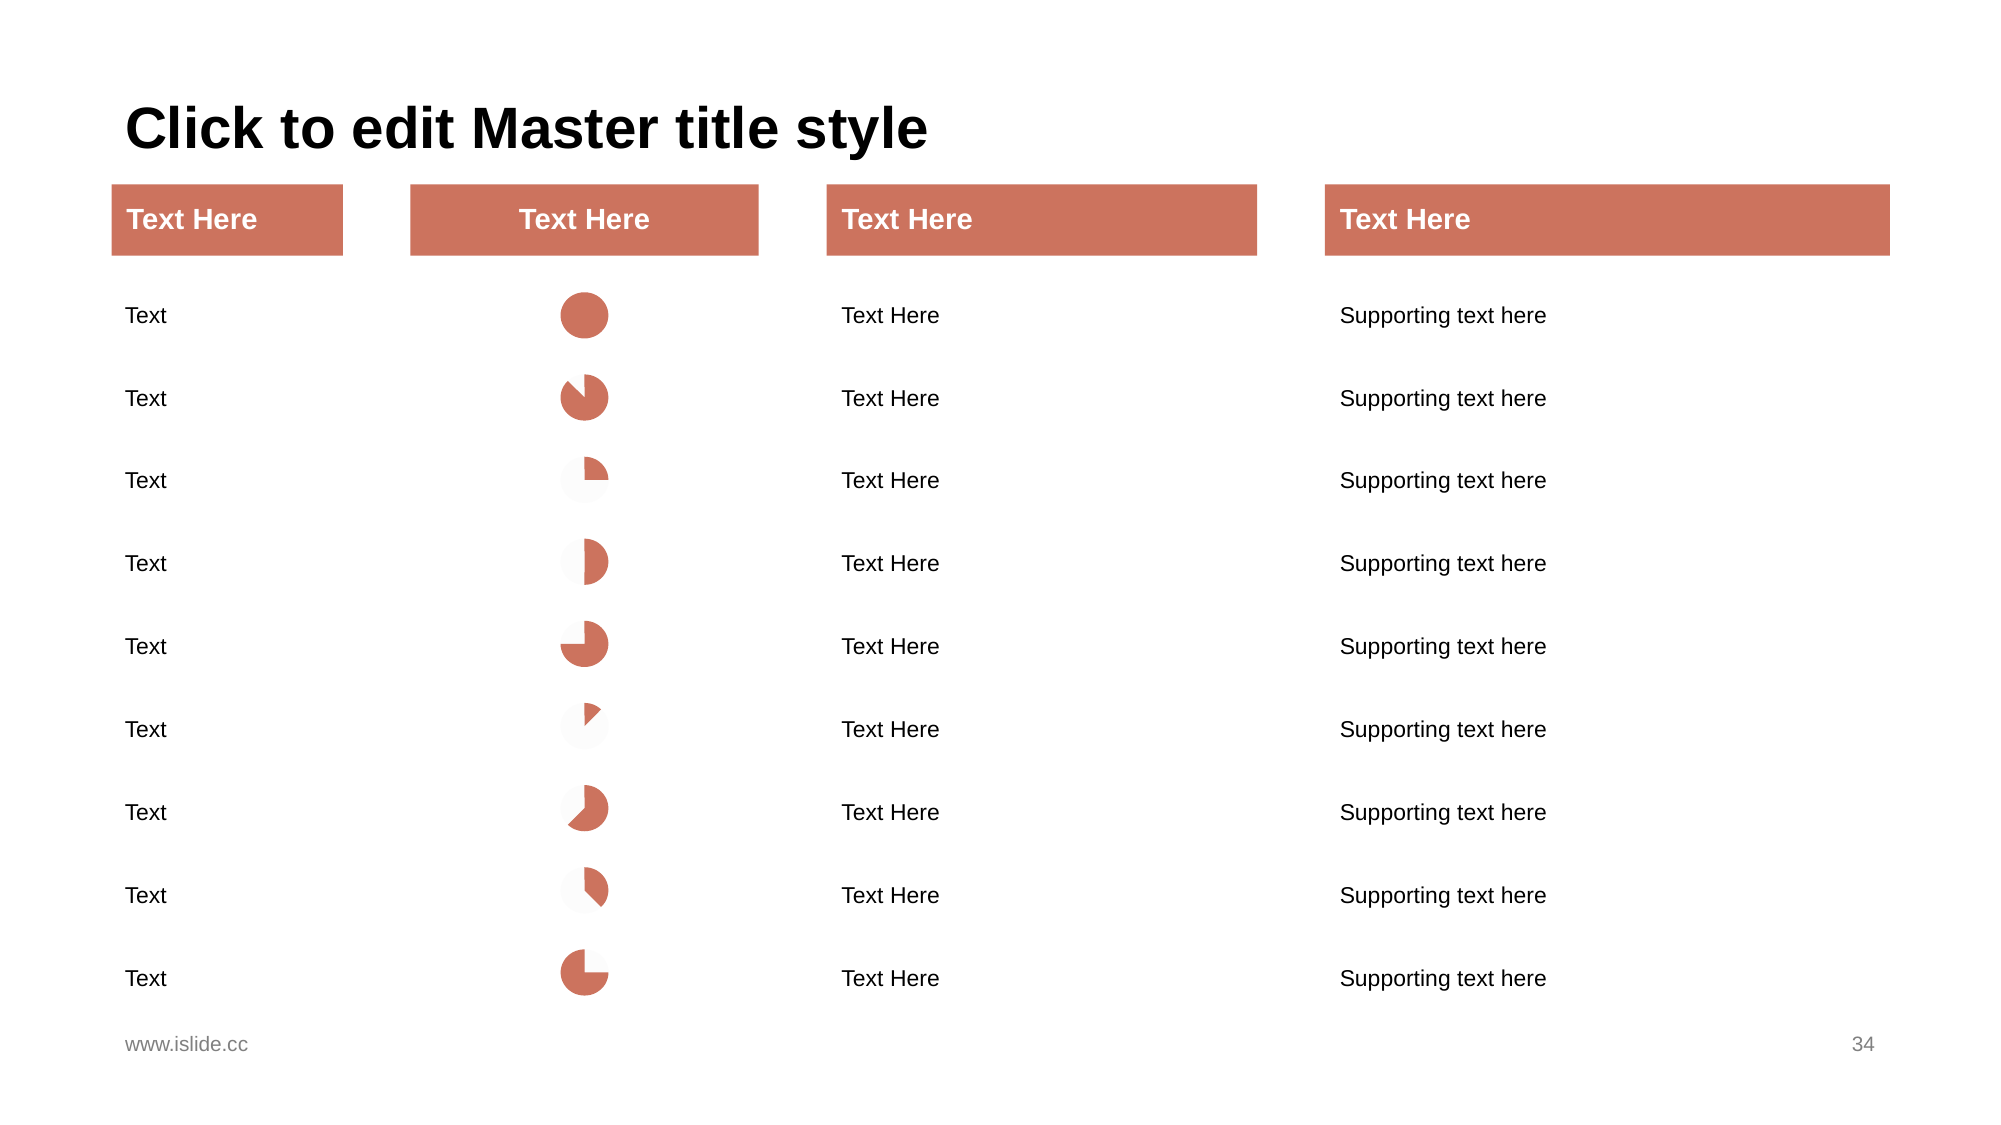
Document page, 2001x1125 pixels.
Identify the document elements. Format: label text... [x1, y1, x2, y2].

footer www.islide.cc [109, 1025, 790, 1060]
slide_number 34 [1412, 1025, 1890, 1060]
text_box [109, 184, 1890, 1001]
title Click to edit Master title style [109, 0, 1890, 169]
